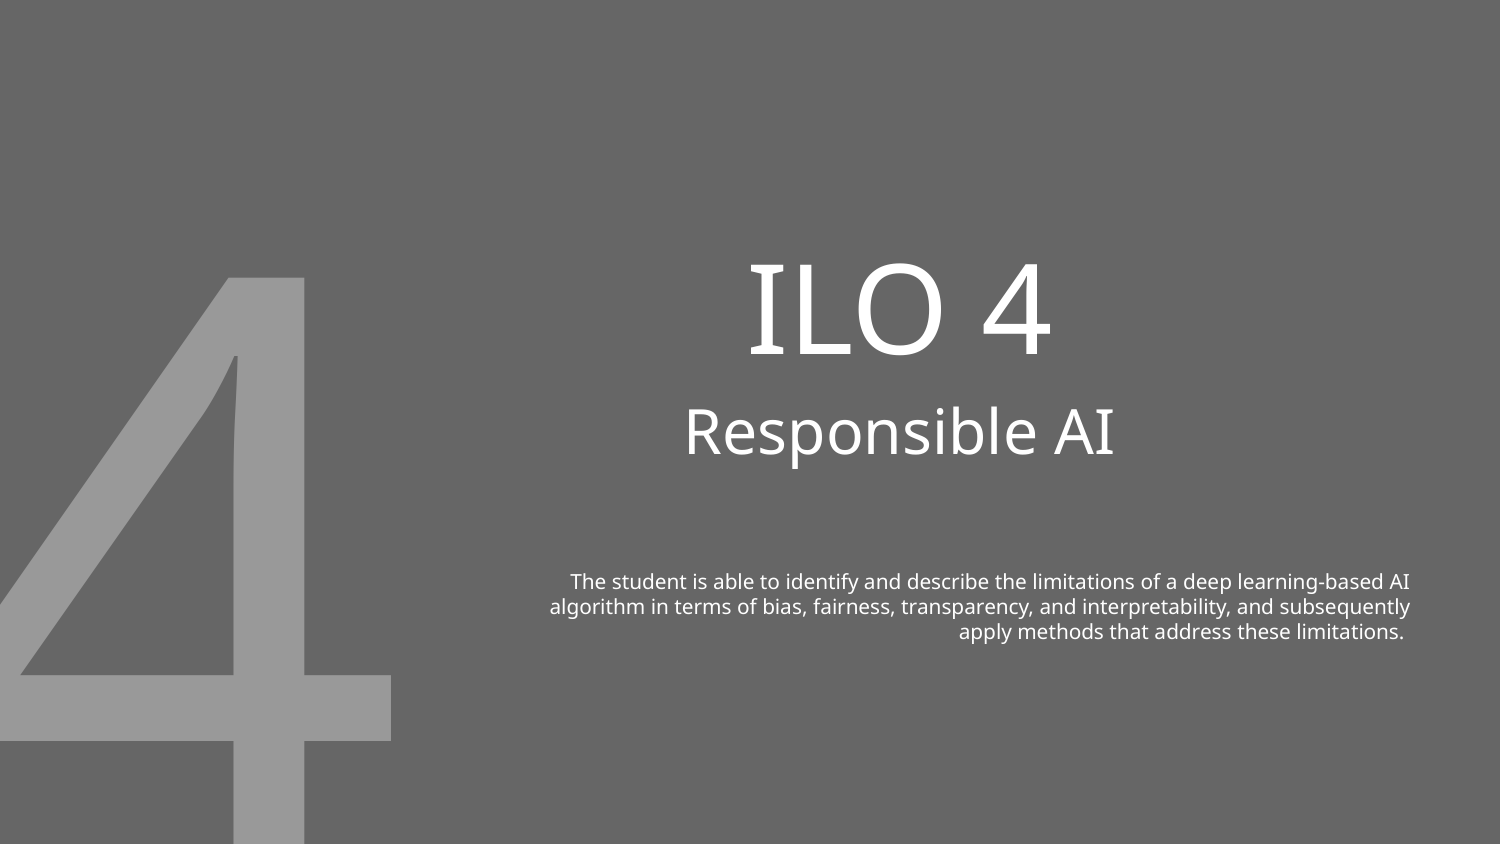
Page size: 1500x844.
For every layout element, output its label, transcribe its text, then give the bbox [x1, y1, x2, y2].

text_box 4 [0, 122, 486, 844]
subtitle Responsible AI [486, 410, 1425, 524]
subtitle The student is able to identify and describe the limitations of a deep learning-based AI algorithm in terms of bias, fairness, transparency, and interpretability, and subsequently apply methods that address these limitations. [525, 550, 1425, 663]
title ILO 4 [486, 181, 1425, 410]
